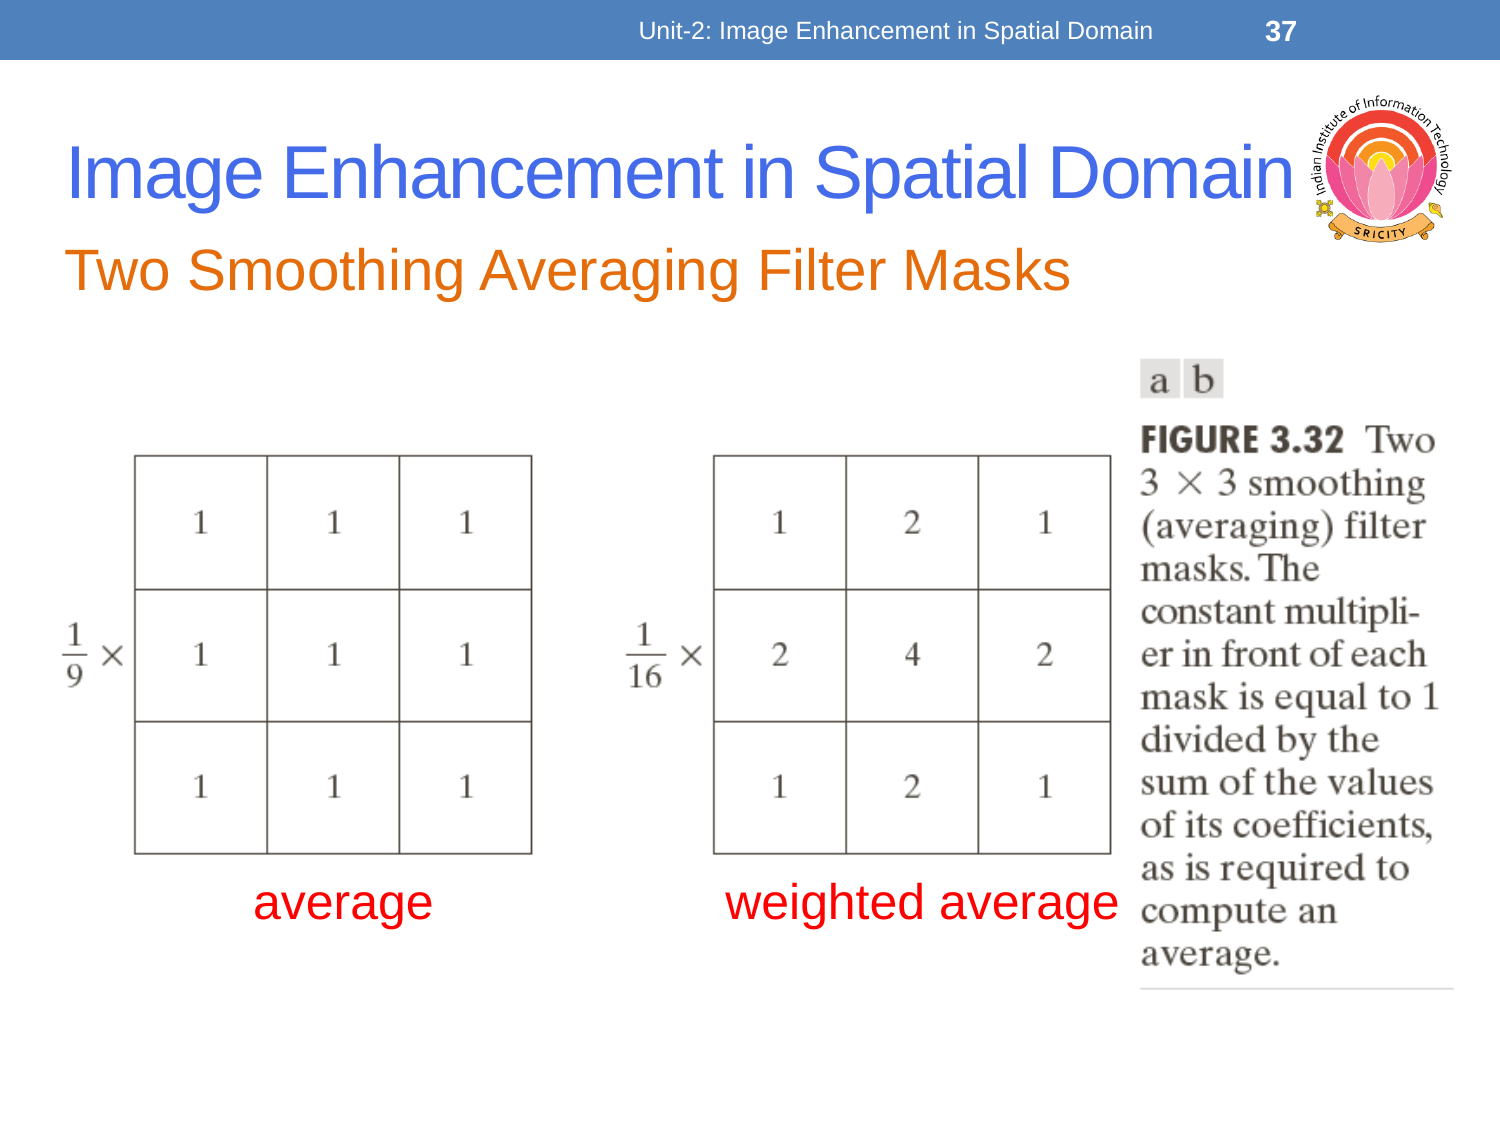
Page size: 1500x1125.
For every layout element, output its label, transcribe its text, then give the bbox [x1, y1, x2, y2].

picture [24, 354, 1466, 1001]
slide_number 37 [1250, 3, 1425, 57]
text_box weighted average [710, 873, 1129, 938]
picture [1299, 87, 1463, 251]
title Image Enhancement in Spatial Domain [50, 87, 1298, 224]
text_box average [238, 873, 449, 938]
text_box Two Smoothing Averaging Filter Masks [50, 224, 1438, 370]
footer Unit-2: Image Enhancement in Spatial Domain [562, 3, 1238, 57]
